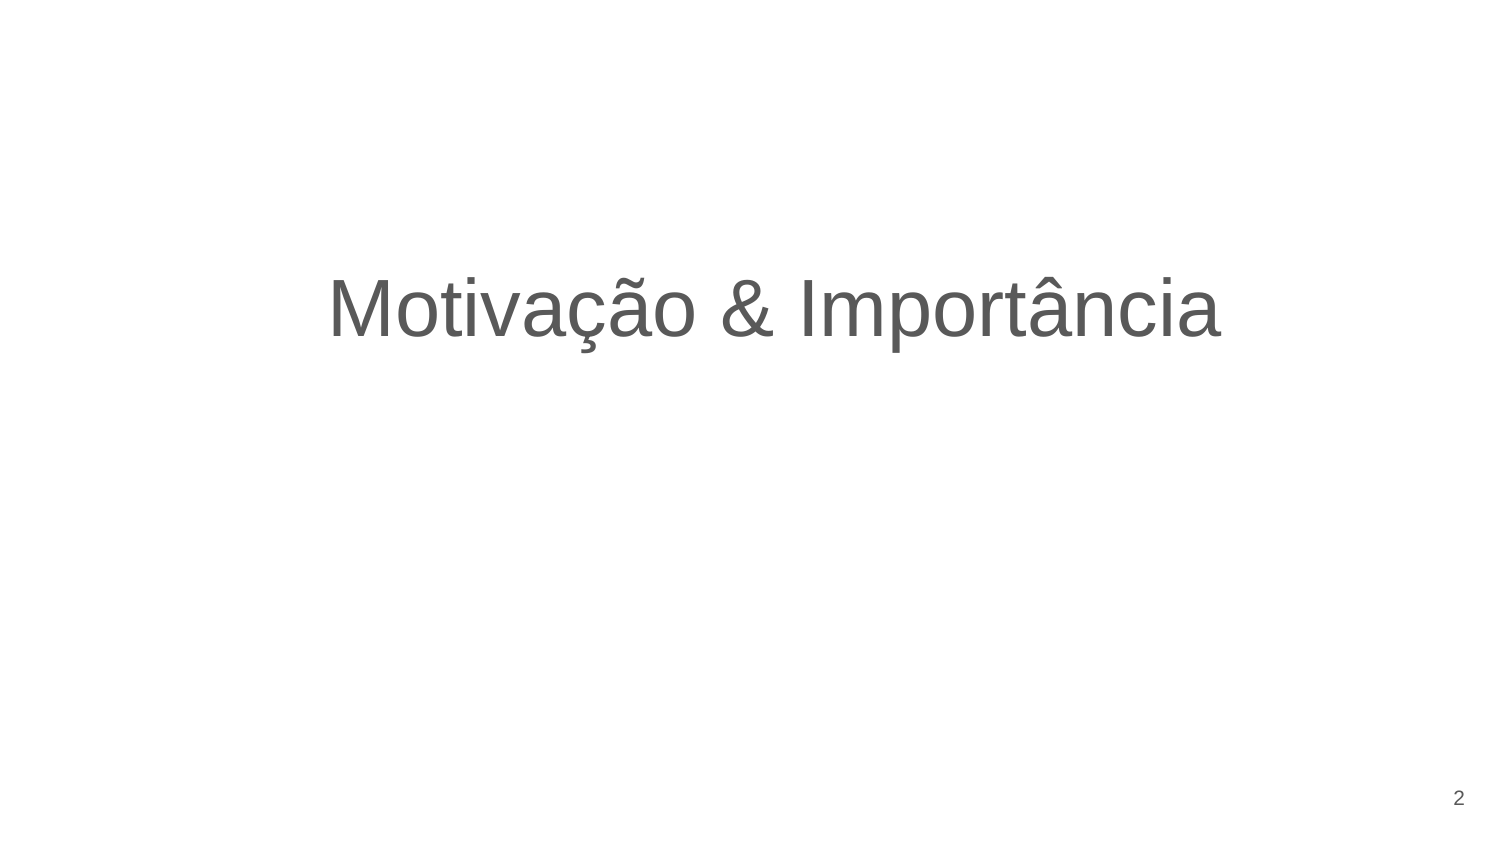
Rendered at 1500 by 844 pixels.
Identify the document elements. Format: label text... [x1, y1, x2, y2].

slide_number 2 [1389, 764, 1480, 830]
list Motivação & Importância [38, 226, 1437, 362]
